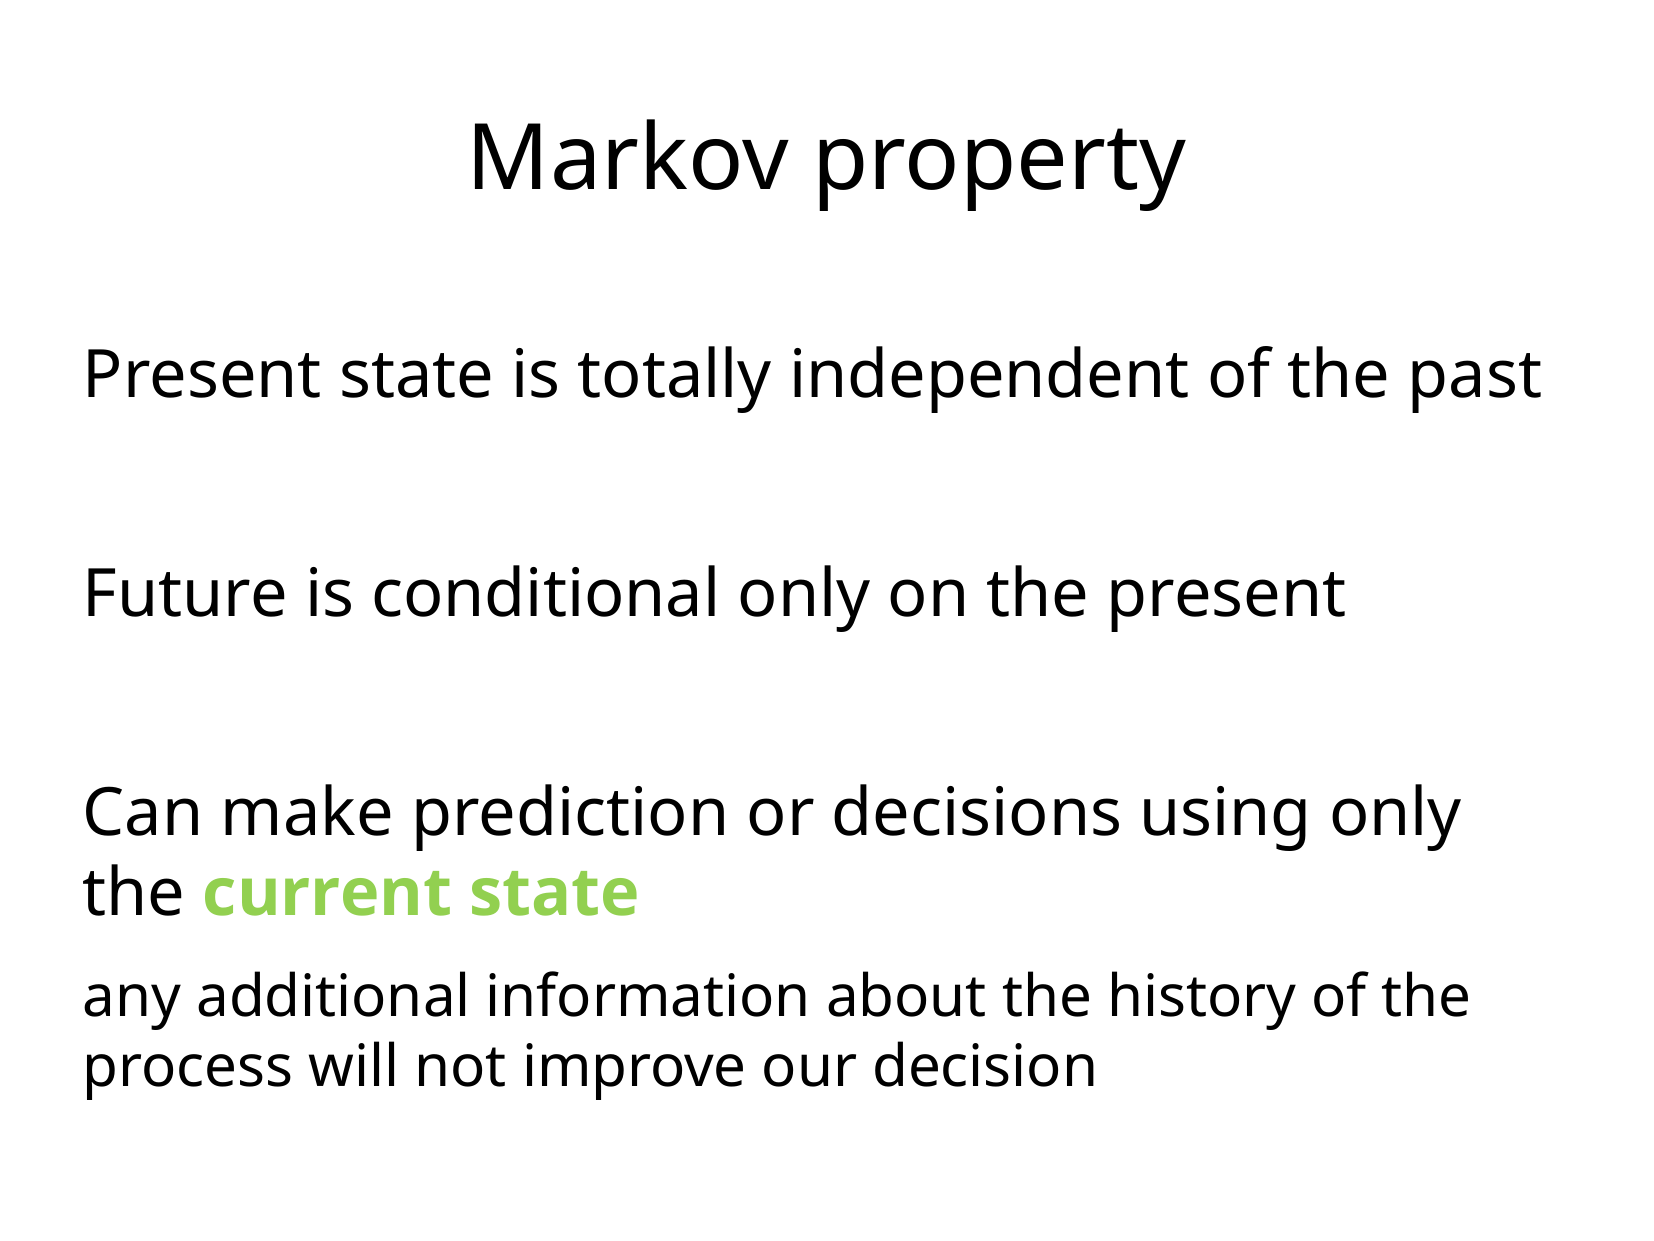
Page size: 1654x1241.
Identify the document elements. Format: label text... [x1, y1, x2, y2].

list Present state is totally independent of the past Future is conditional only on the present Can make prediction or decisions using only the current state any additional information about the history of the process will not improve our decision [82, 330, 1571, 1182]
title Markov property [82, 49, 1571, 257]
